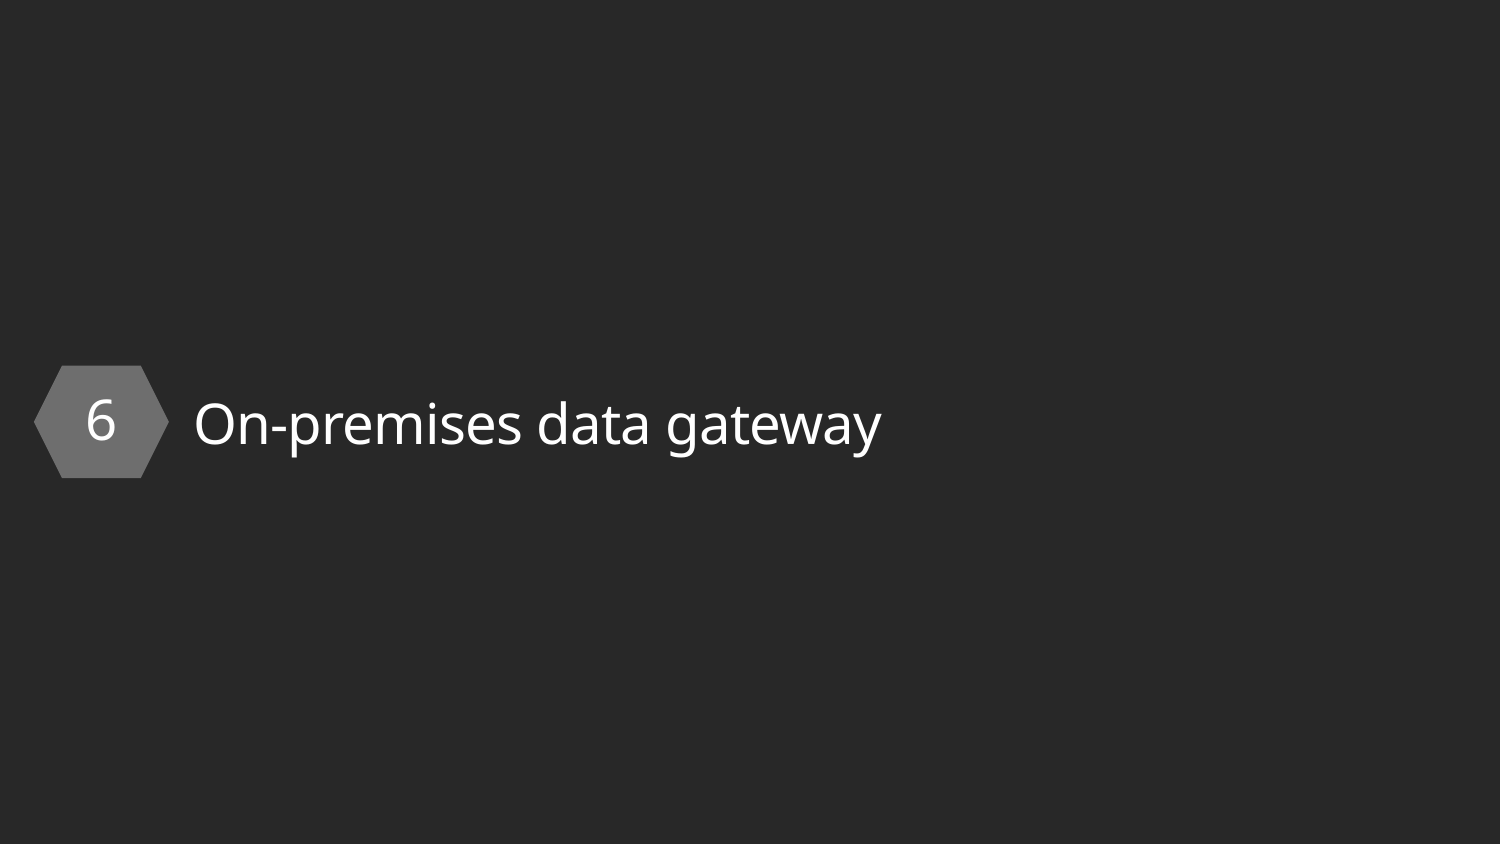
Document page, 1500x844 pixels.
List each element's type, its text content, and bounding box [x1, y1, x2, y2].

text_box On-premises data gateway [193, 387, 1132, 456]
text_box 6 [33, 364, 170, 479]
